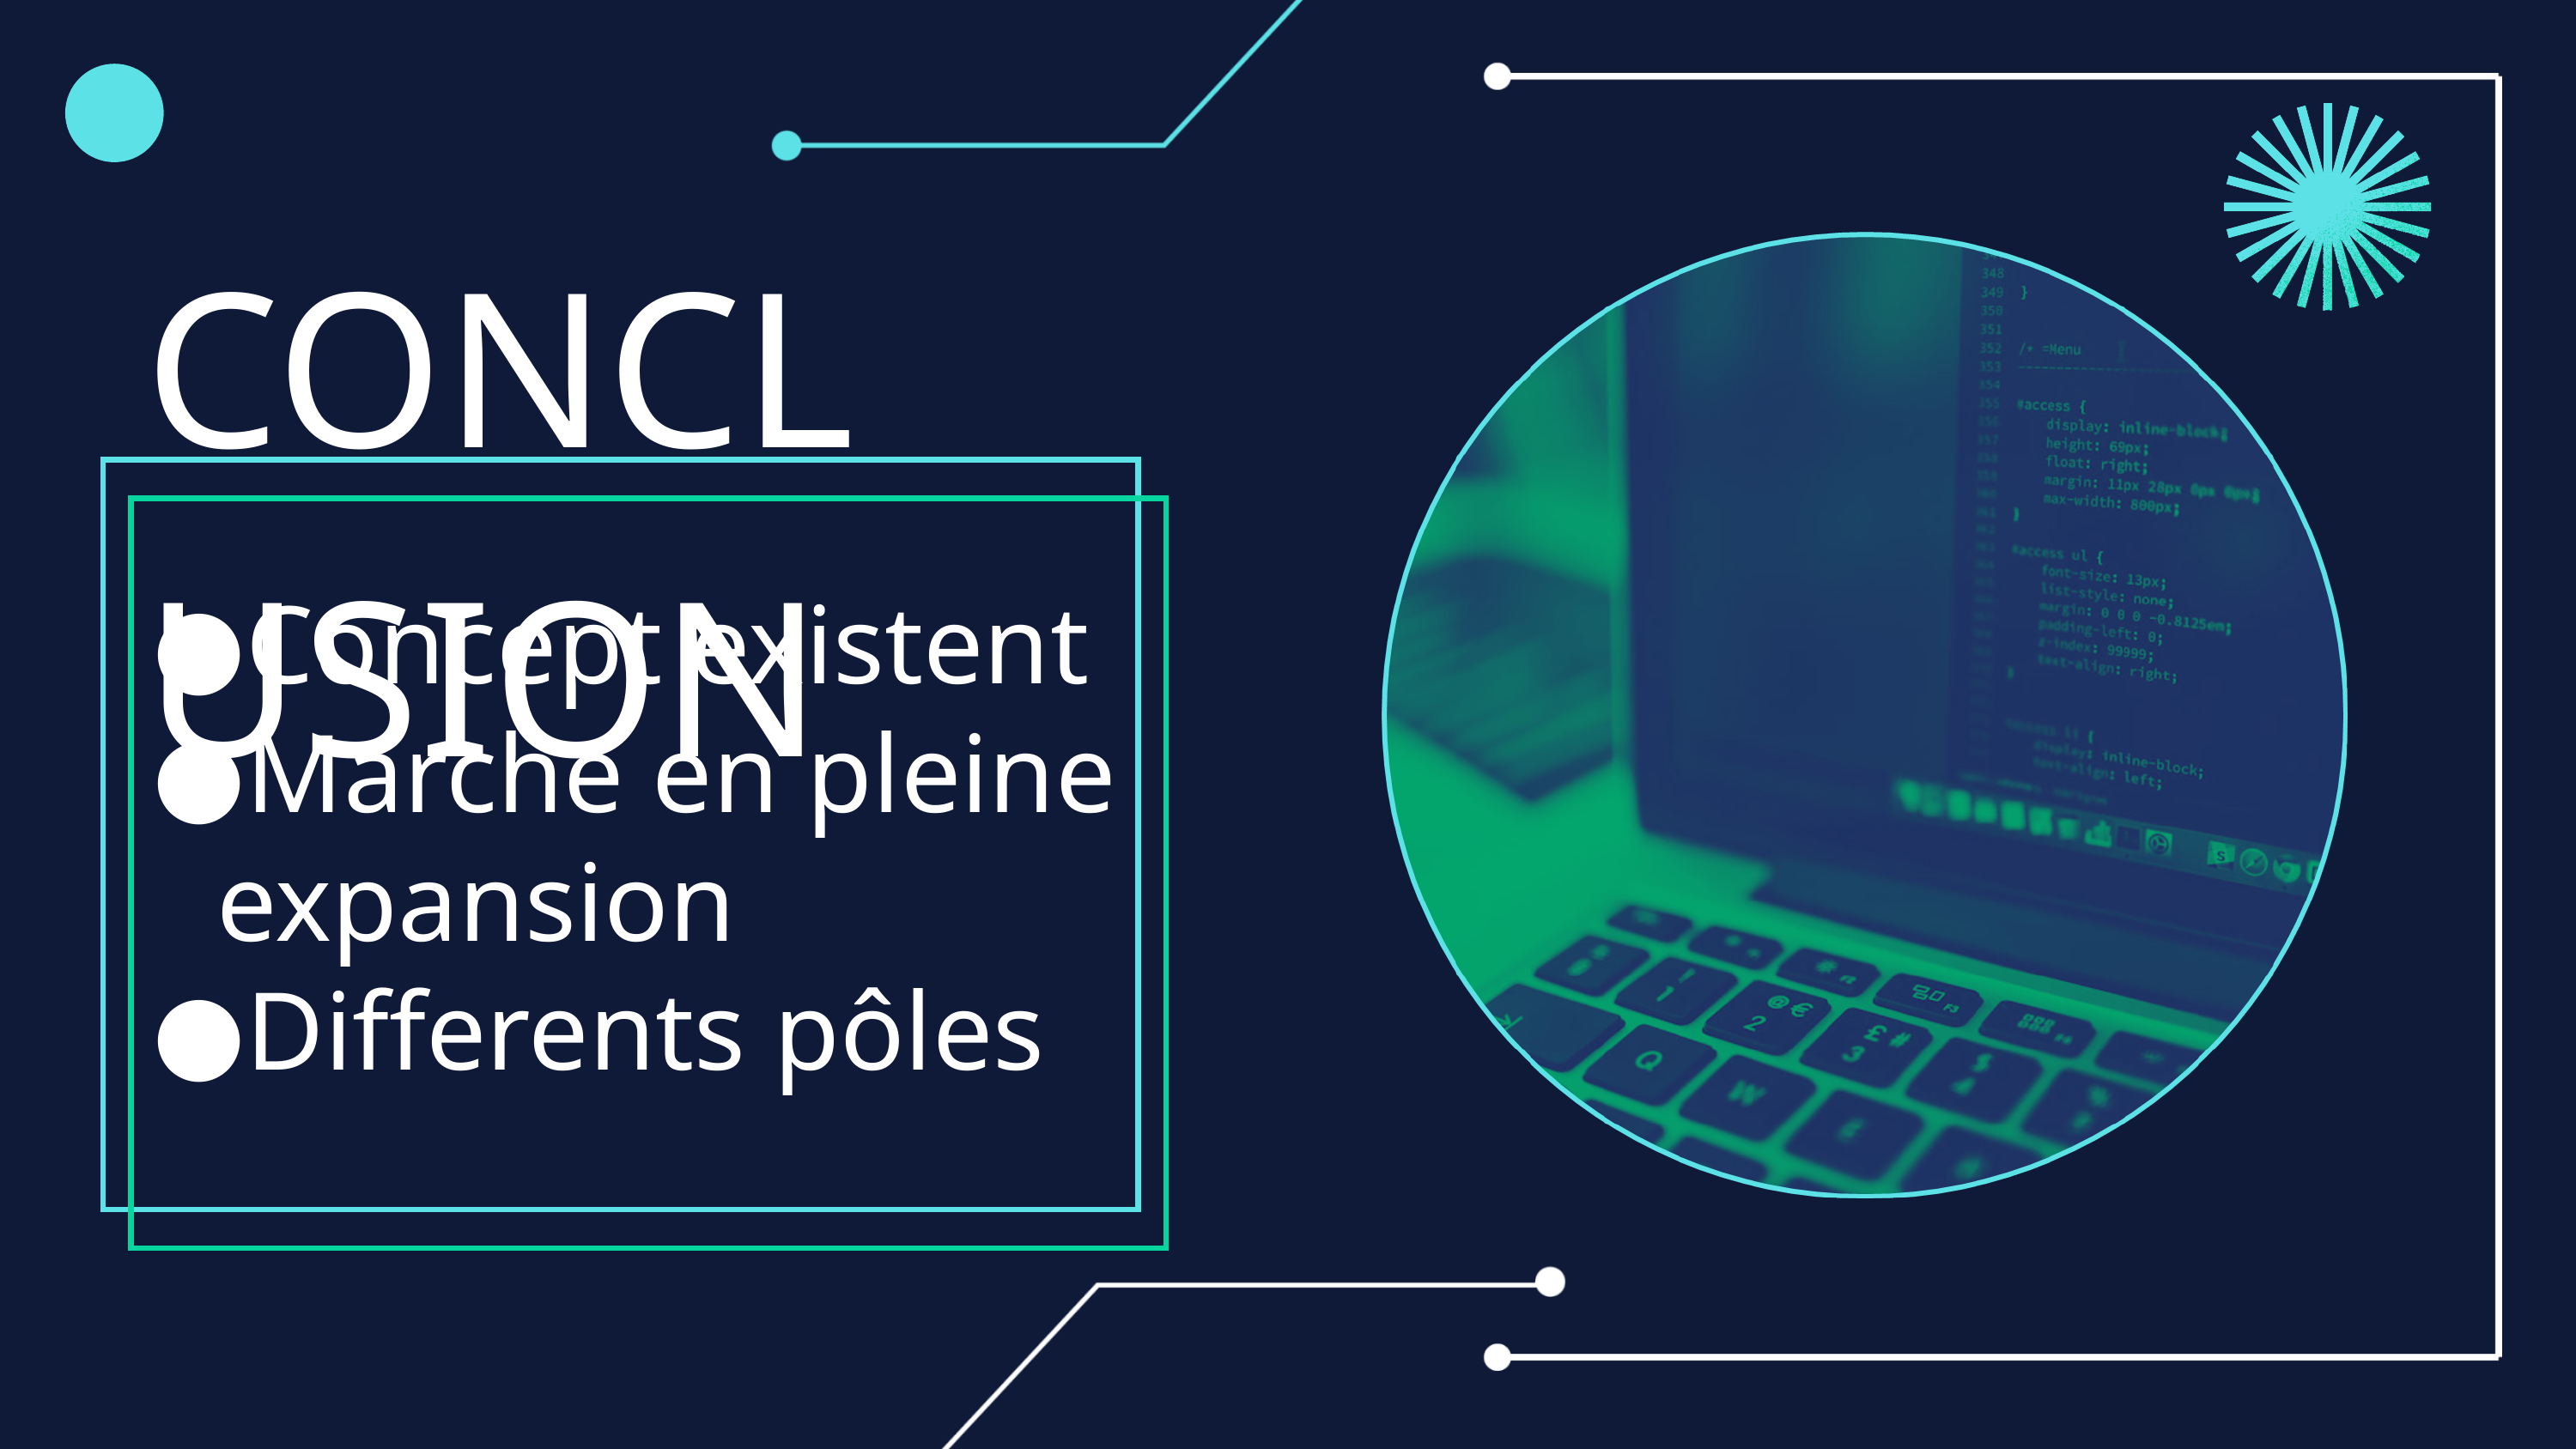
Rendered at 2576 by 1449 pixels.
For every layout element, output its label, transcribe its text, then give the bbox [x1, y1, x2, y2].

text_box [64, 63, 164, 163]
picture [536, 0, 2502, 1449]
text_box CONCLUSION [144, 182, 531, 433]
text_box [102, 433, 1139, 1210]
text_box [131, 472, 1167, 1249]
